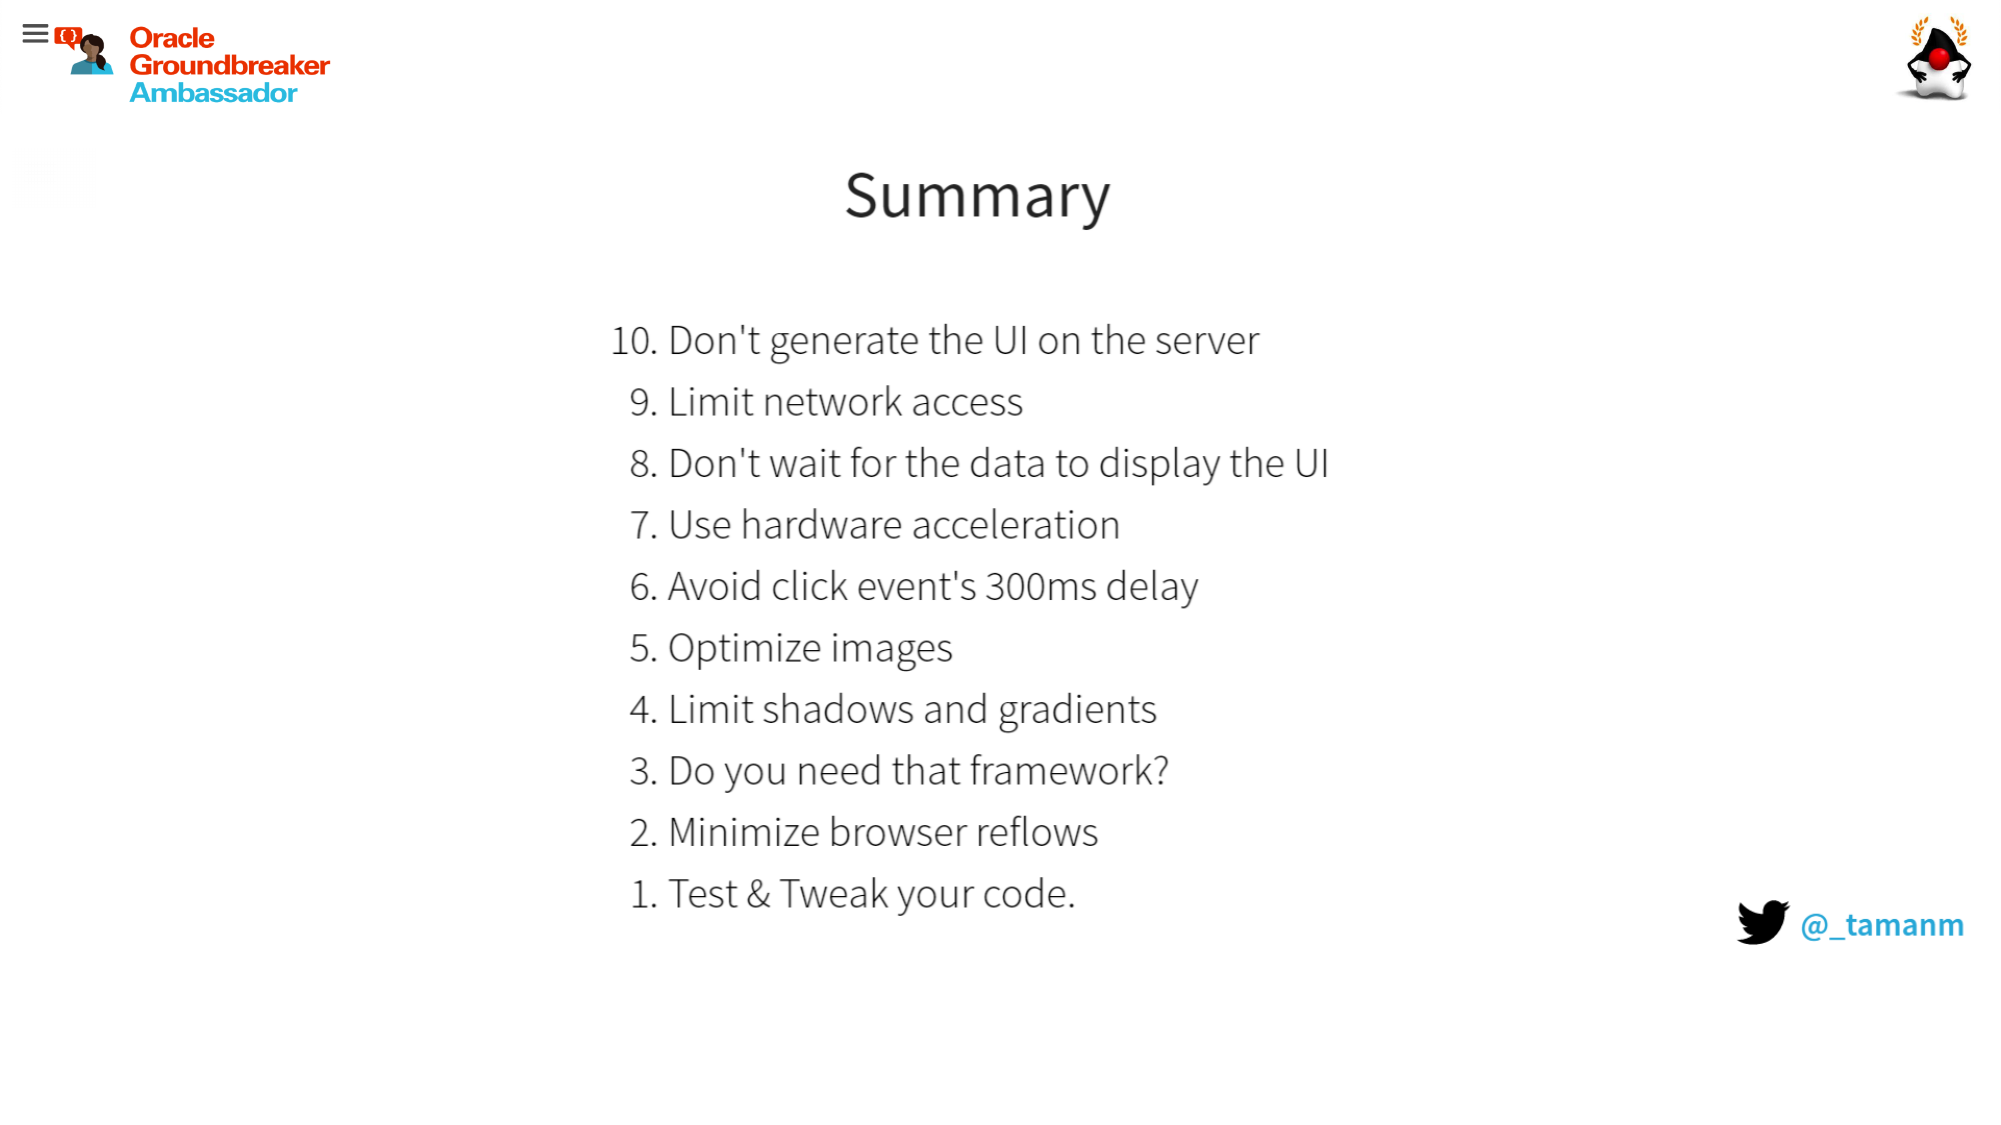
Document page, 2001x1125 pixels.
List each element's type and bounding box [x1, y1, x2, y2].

picture [0, 131, 2000, 994]
picture [0, 0, 2000, 114]
